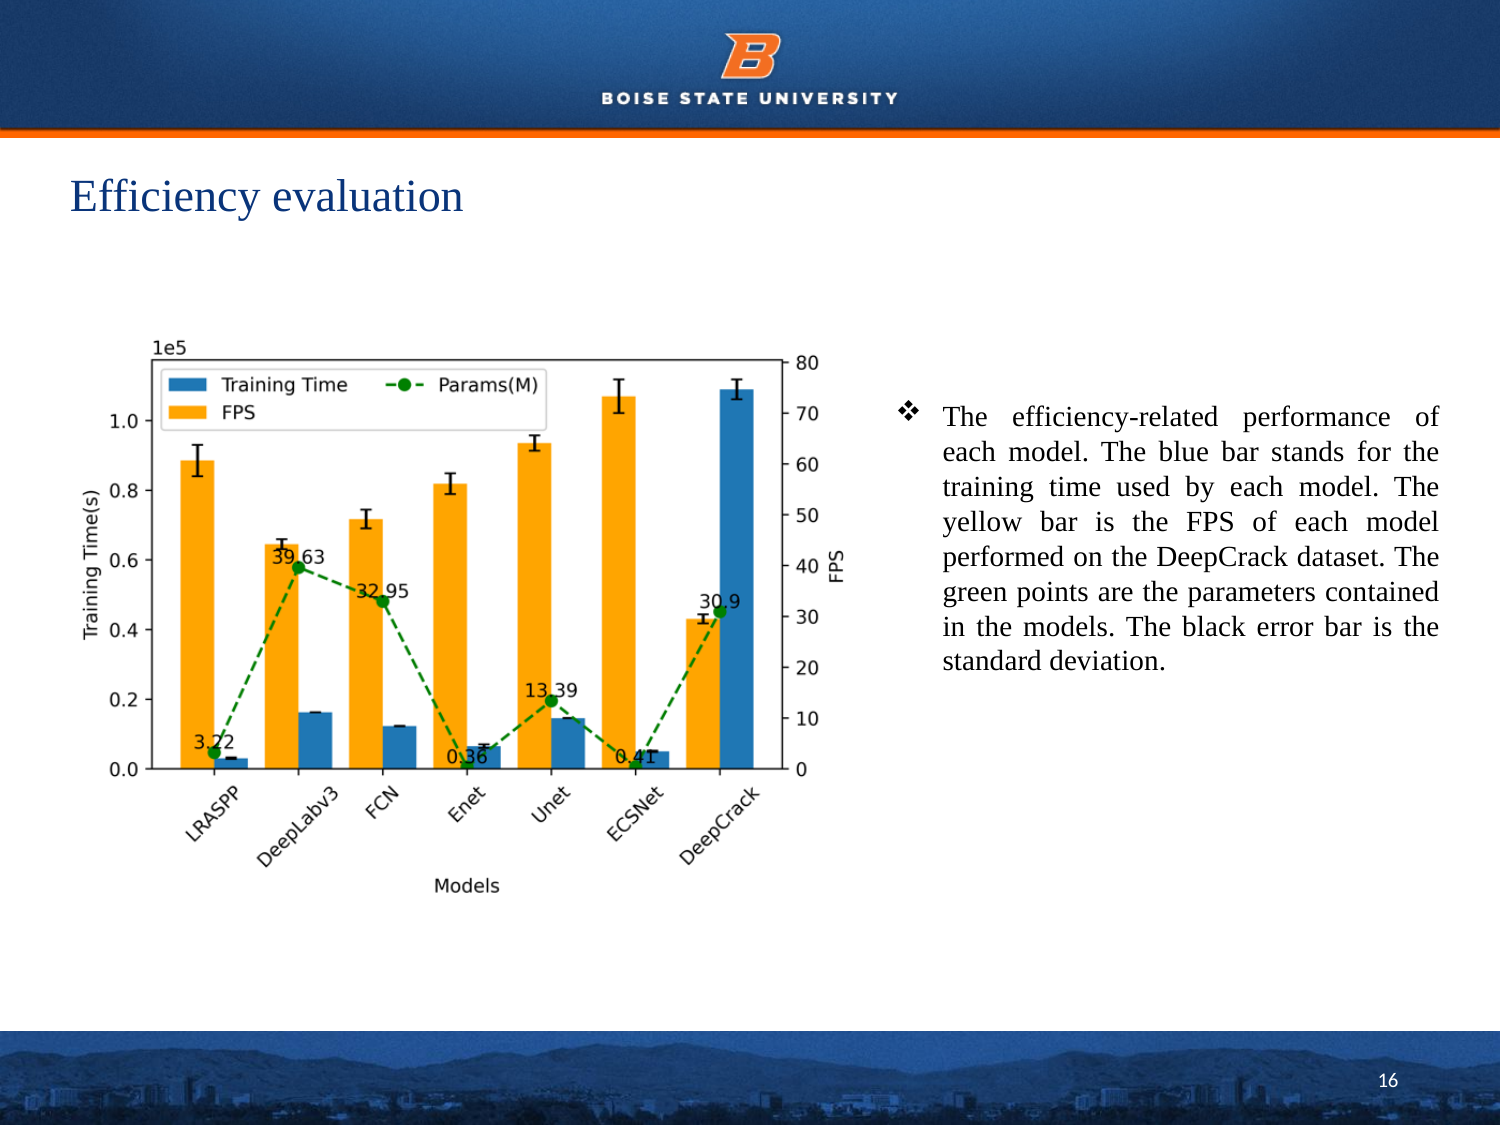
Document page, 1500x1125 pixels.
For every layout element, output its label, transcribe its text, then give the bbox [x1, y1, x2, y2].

picture [69, 325, 859, 910]
picture [0, 0, 1500, 138]
text_box The efficiency-related performance of each model. The blue bar stands for the training time used by each model. The yellow bar is the FPS of each model performed on the DeepCrack dataset. The green points are the parameters contained in the models. The black error bar is the standard deviation. [880, 389, 1455, 685]
picture [0, 1031, 1500, 1125]
text_box Efficiency evaluation [55, 133, 499, 252]
